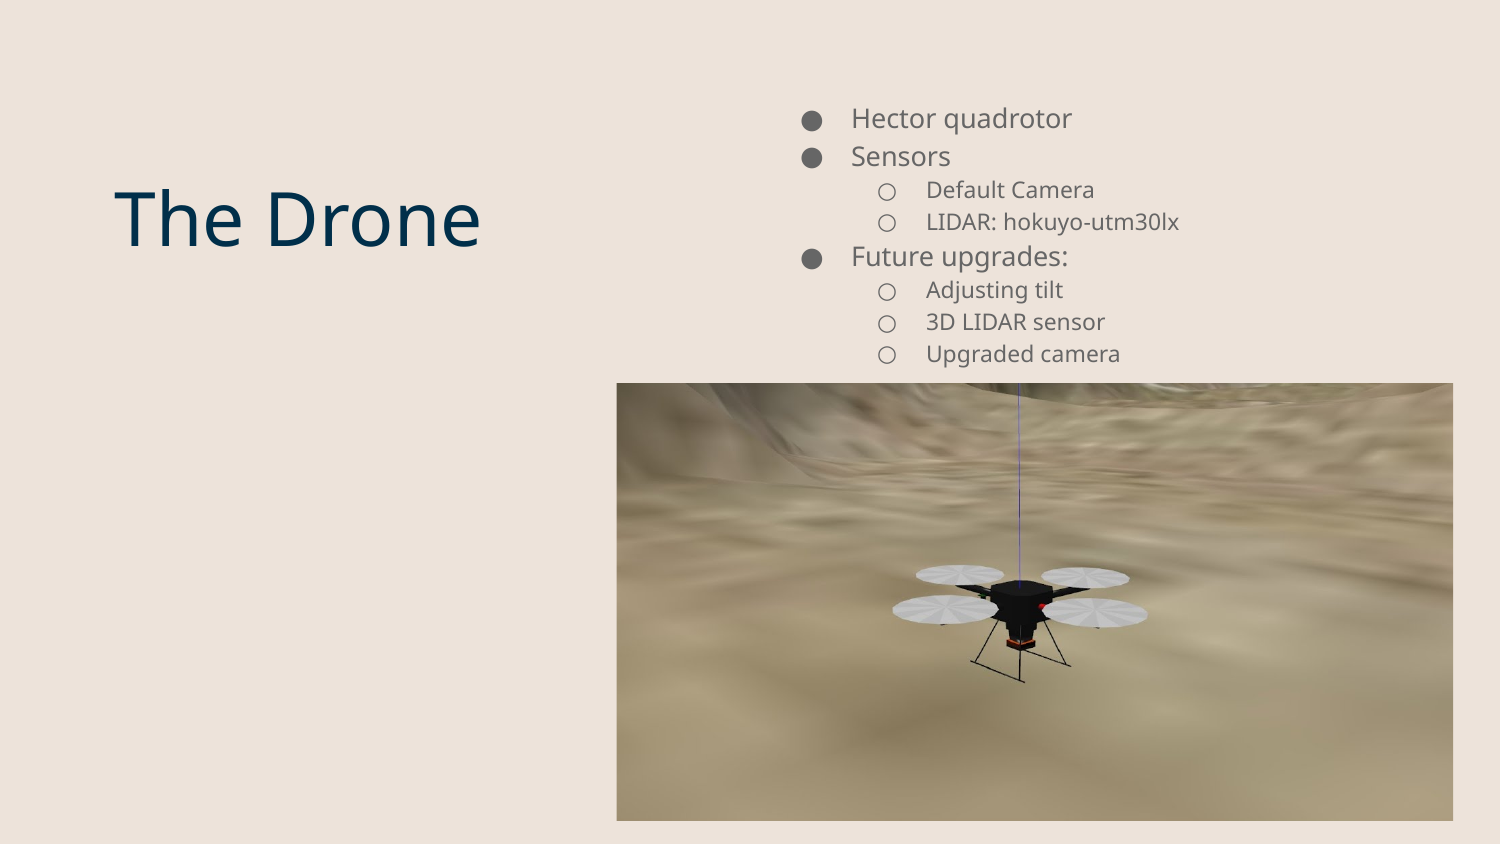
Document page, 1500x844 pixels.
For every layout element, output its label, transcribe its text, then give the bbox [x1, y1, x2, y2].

list Hector quadrotor Sensors Default Camera LIDAR: hokuyo-utm30lx Future upgrades: Adjusting tilt 3D LIDAR sensor Upgraded camera [761, 82, 1445, 382]
title The Drone [99, 0, 1125, 508]
picture [616, 383, 1454, 821]
